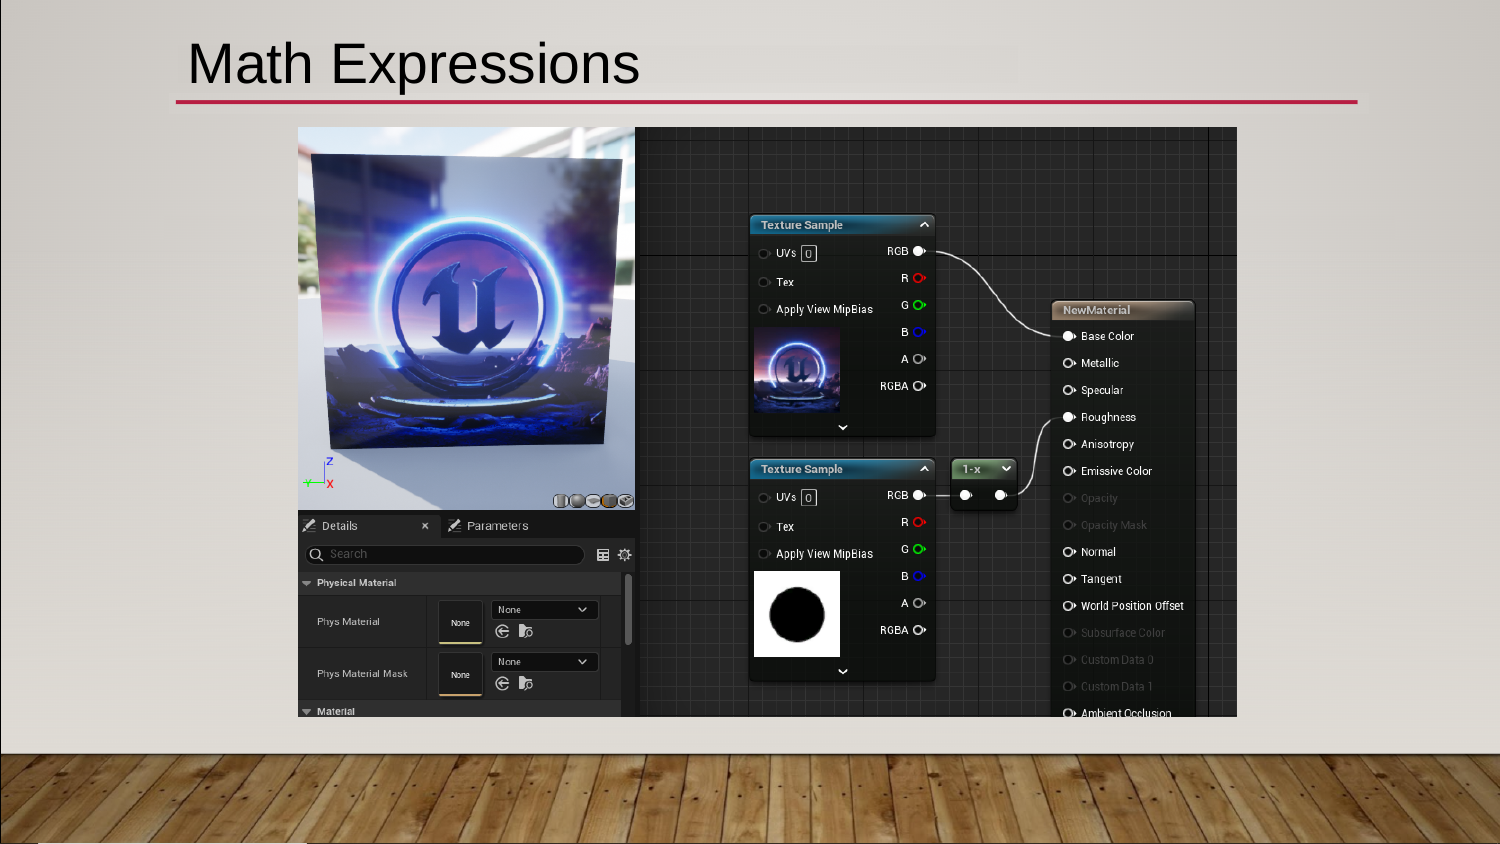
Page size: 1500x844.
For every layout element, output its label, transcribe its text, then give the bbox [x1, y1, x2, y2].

picture [0, 0, 1500, 844]
title Math Expressions [172, 17, 1363, 112]
